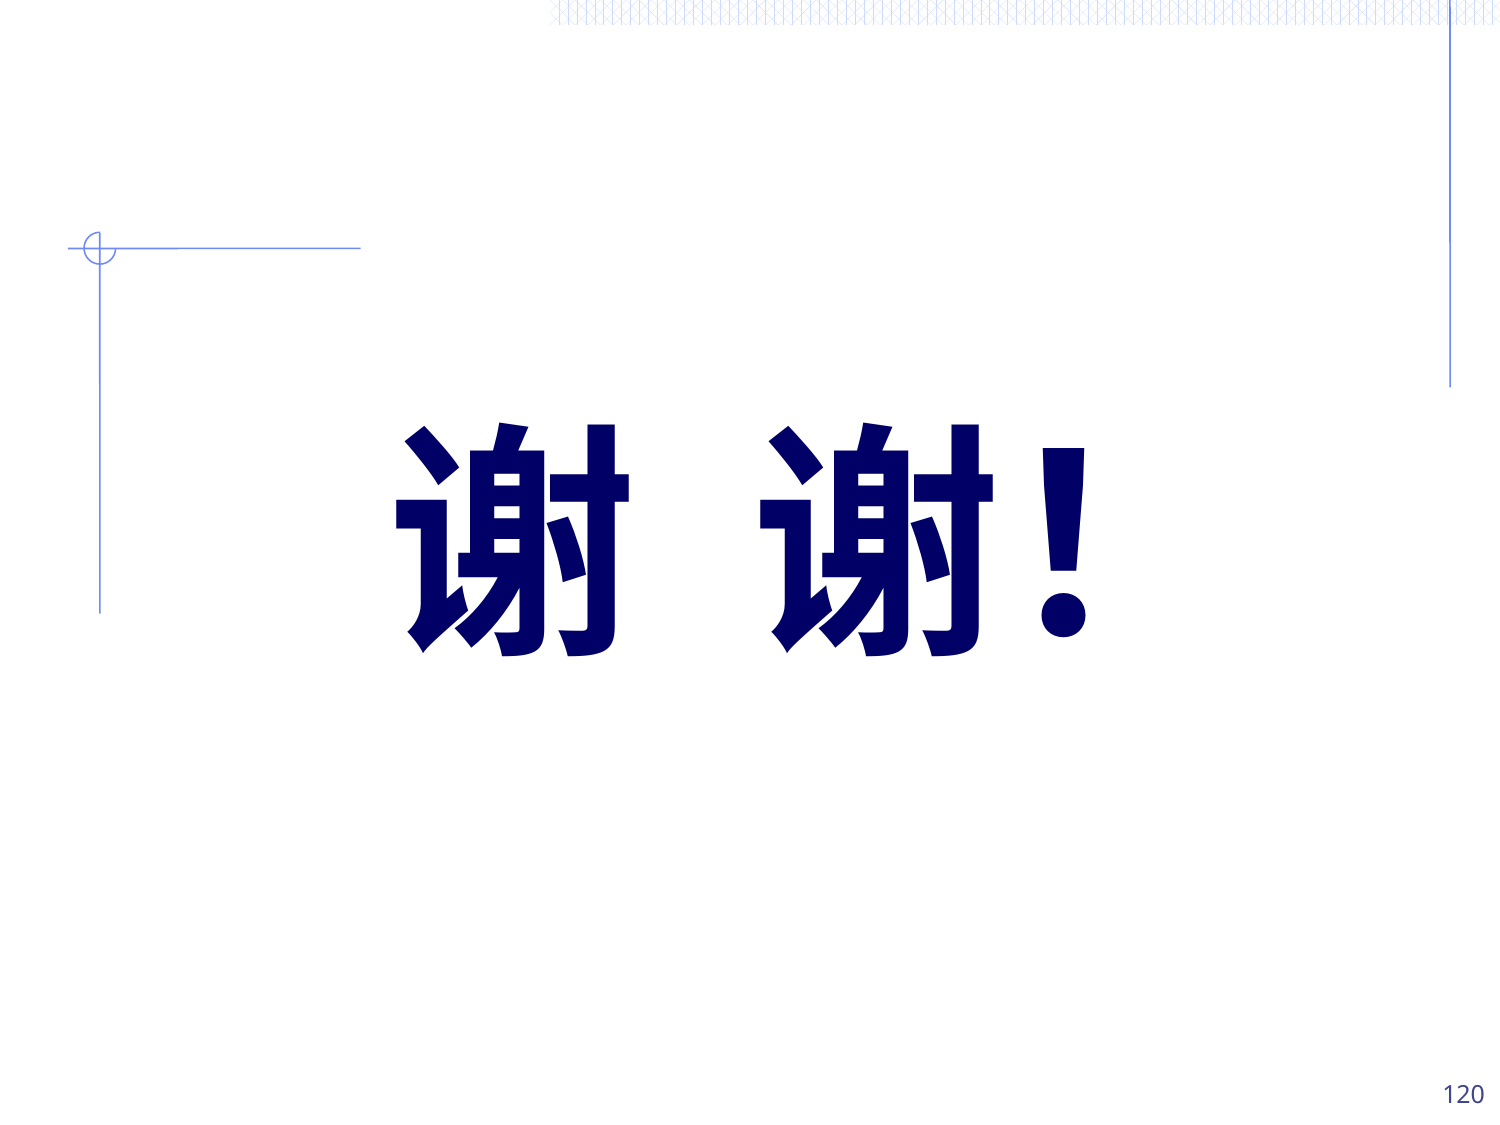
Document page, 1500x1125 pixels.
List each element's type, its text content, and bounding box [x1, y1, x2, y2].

text_box 谢 谢！ [317, 385, 1322, 686]
slide_number 119 [1149, 1065, 1500, 1125]
